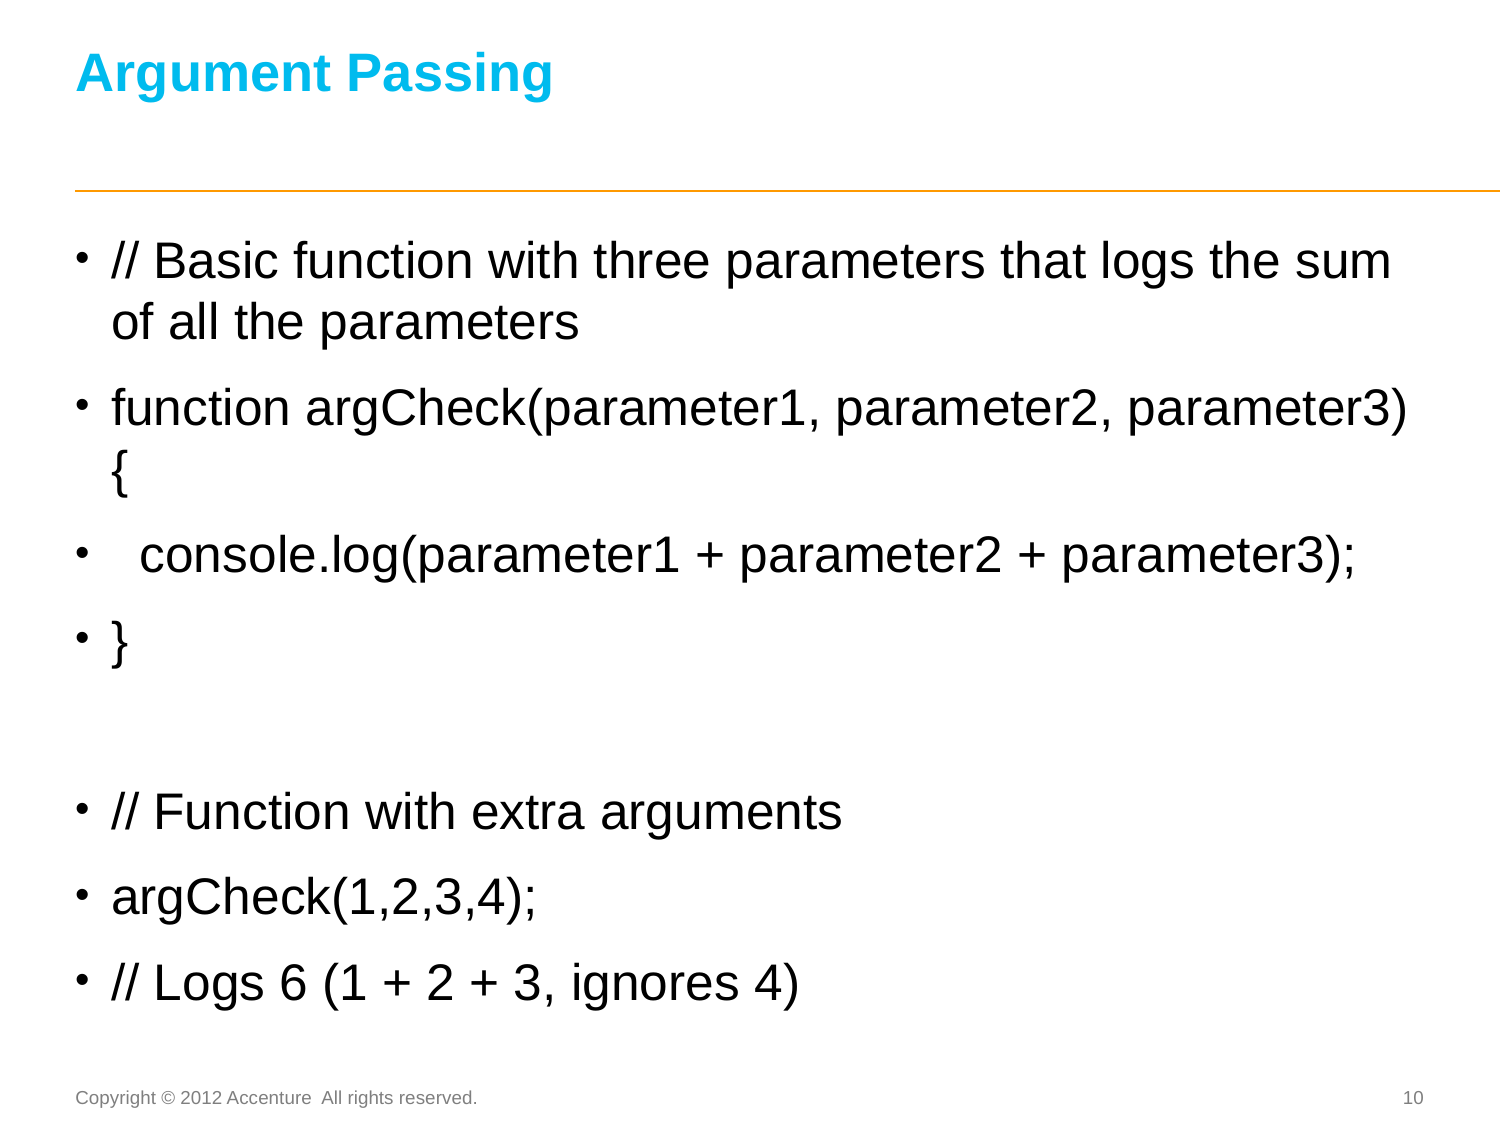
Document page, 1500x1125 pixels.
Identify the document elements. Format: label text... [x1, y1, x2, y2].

list // Basic function with three parameters that logs the sum of all the parameters function argCheck(parameter1, parameter2, parameter3){ console.log(parameter1 + parameter2 + parameter3); } // Function with extra arguments argCheck(1,2,3,4); // Logs 6 (1 + 2 + 3, ignores 4) [75, 226, 1425, 1018]
title Argument Passing [75, 27, 1422, 157]
